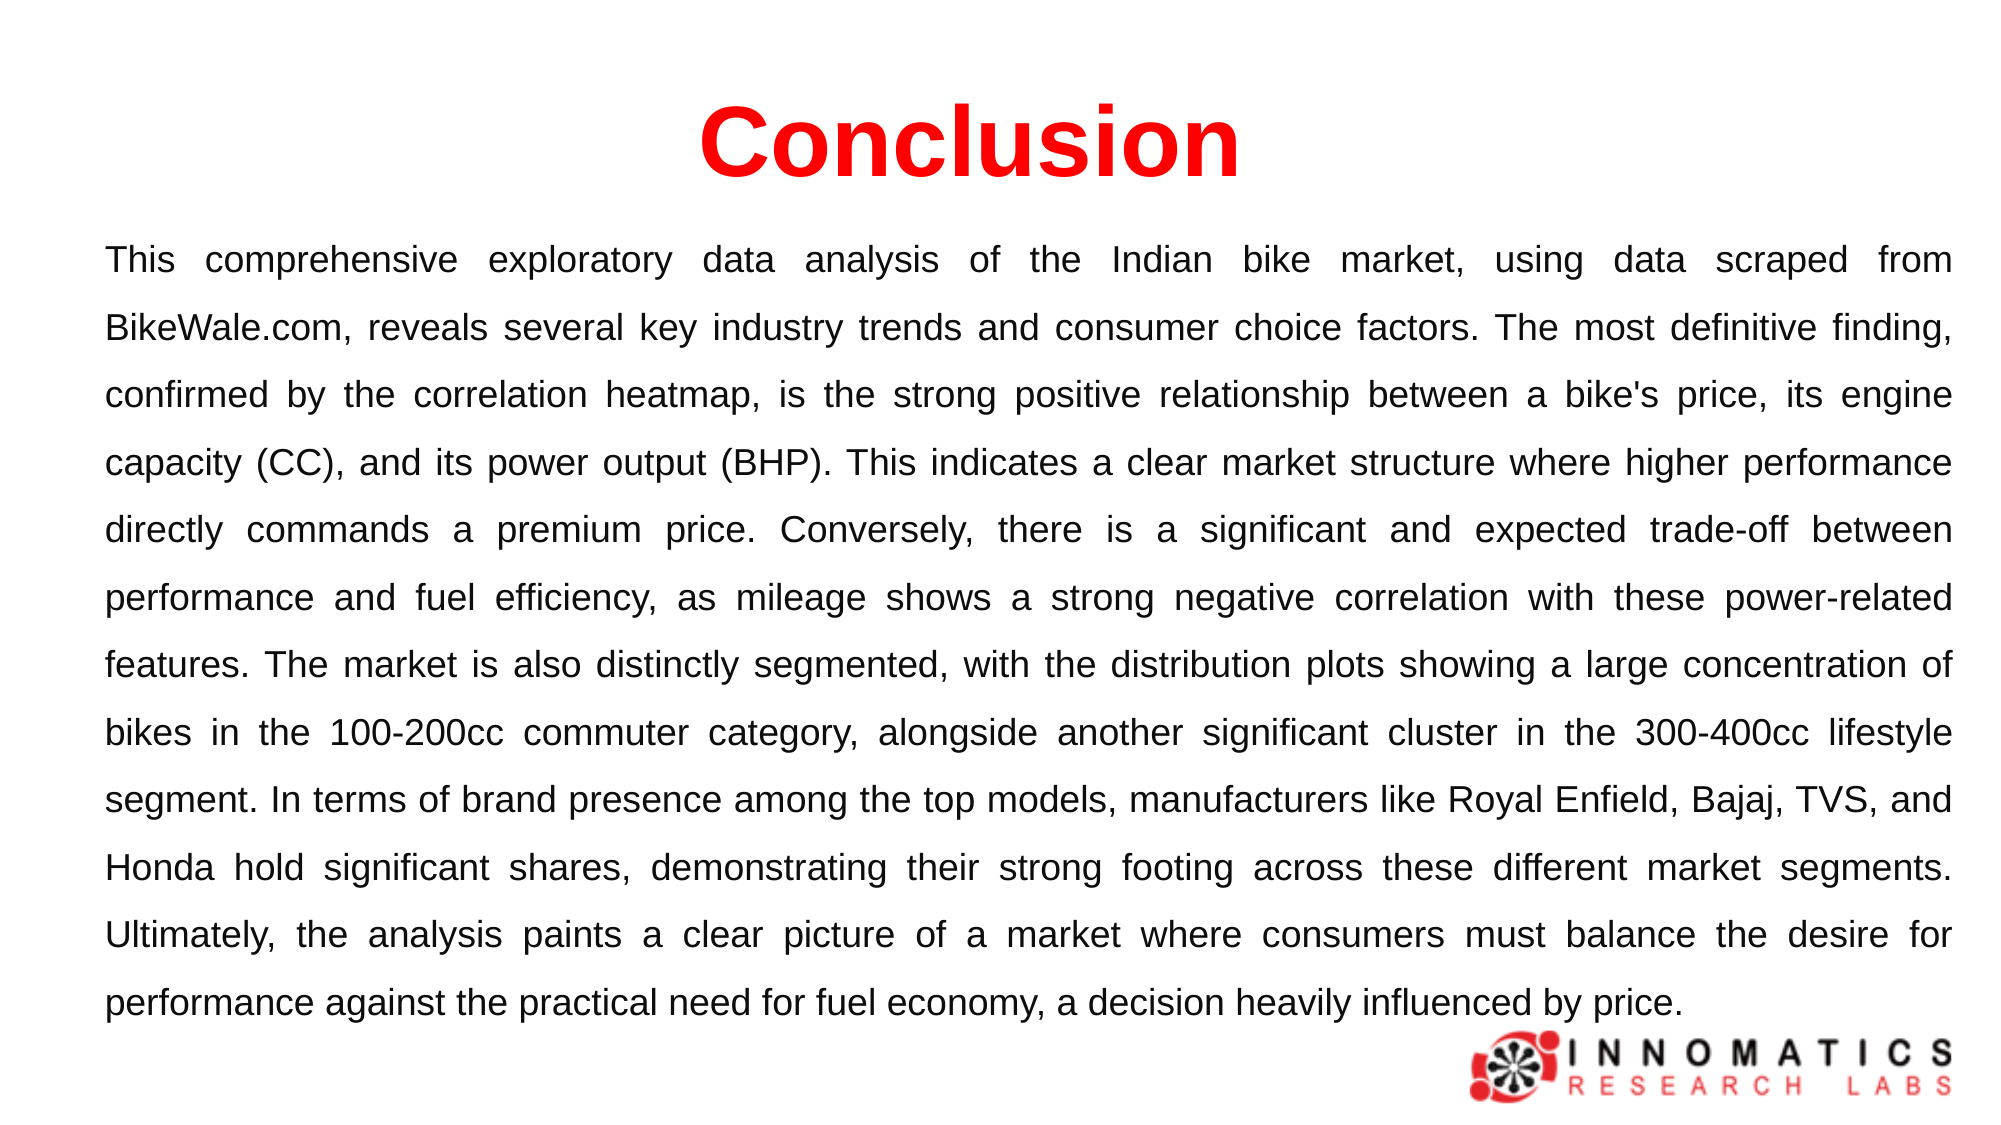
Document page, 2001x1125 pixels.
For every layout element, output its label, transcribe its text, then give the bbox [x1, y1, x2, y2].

text_box This comprehensive exploratory data analysis of the Indian bike market, using data scraped from BikeWale.com, reveals several key industry trends and consumer choice factors. The most definitive finding, confirmed by the correlation heatmap, is the strong positive relationship between a bike's price, its engine capacity (CC), and its power output (BHP). This indicates a clear market structure where higher performance directly commands a premium price. Conversely, there is a significant and expected trade-off between performance and fuel efficiency, as mileage shows a strong negative correlation with these power-related features. The market is also distinctly segmented, with the distribution plots showing a large concentration of bikes in the 100-200cc commuter category, alongside another significant cluster in the 300-400cc lifestyle segment. In terms of brand presence among the top models, manufacturers like Royal Enfield, Bajaj, TVS, and Honda hold significant shares, demonstrating their strong footing across these different market segments. Ultimately, the analysis paints a clear picture of a market where consumers must balance the desire for performance against the practical need for fuel economy, a decision heavily influenced by price. [89, 205, 1969, 1031]
text_box Conclusion [552, 69, 1389, 204]
picture [1445, 1014, 1975, 1125]
